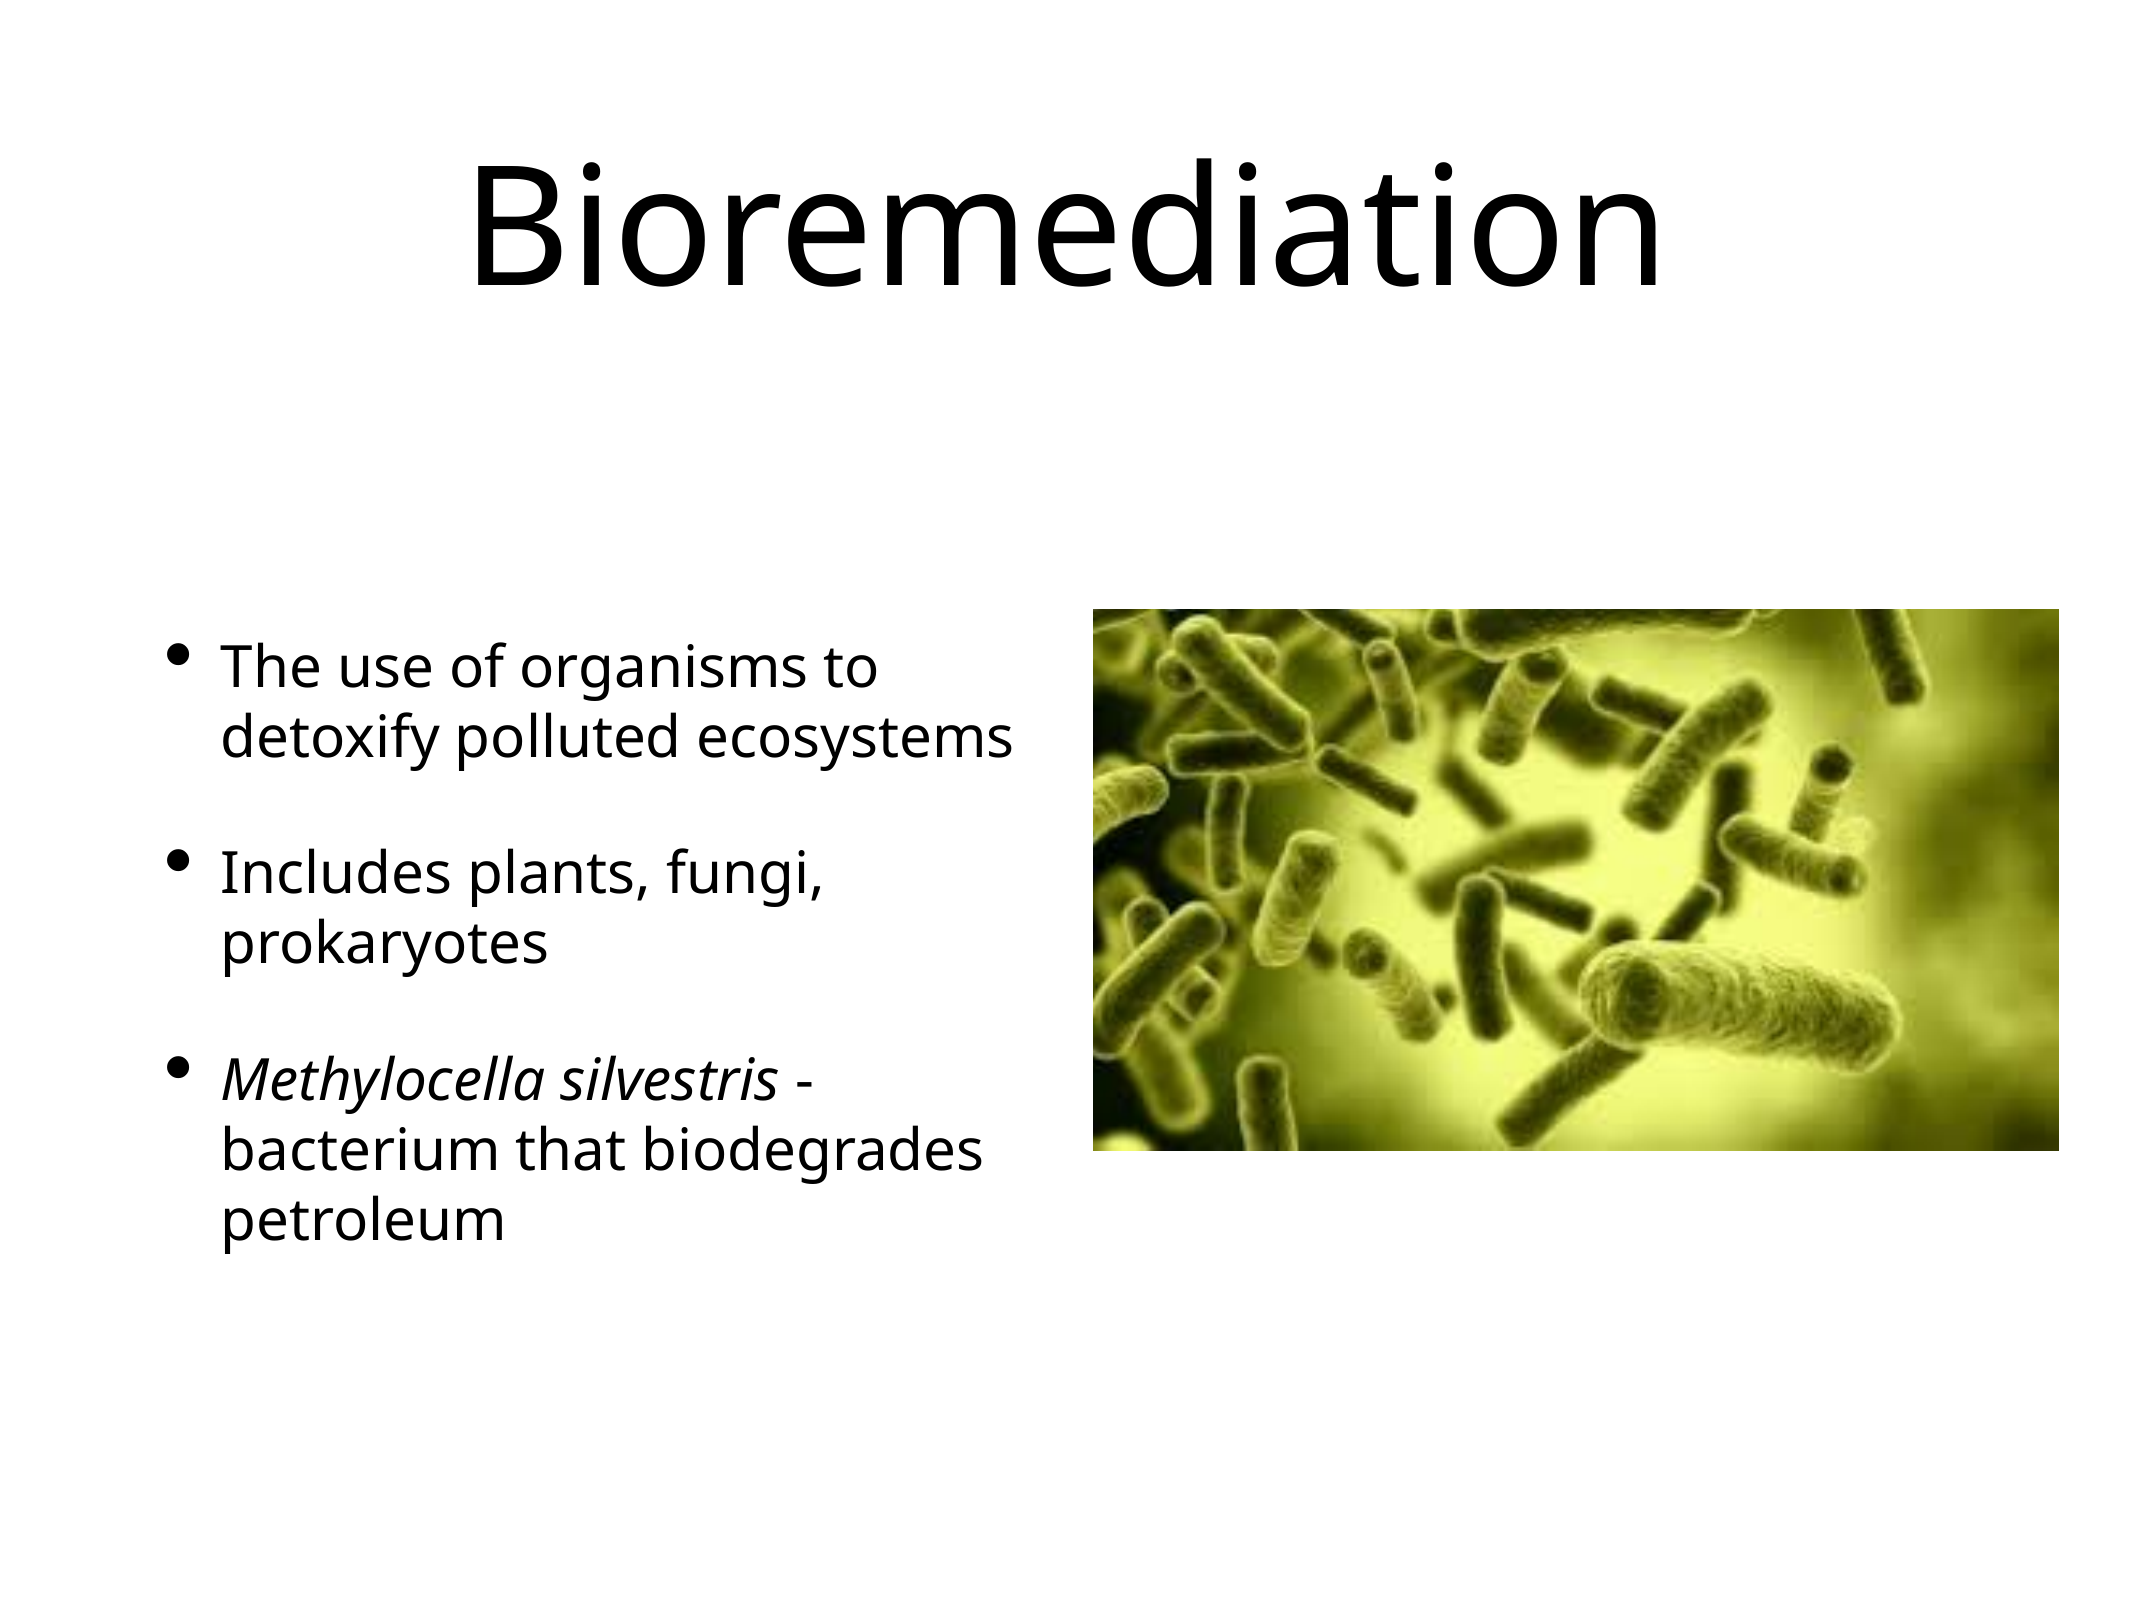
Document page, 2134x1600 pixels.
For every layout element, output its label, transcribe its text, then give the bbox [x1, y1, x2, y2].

list The use of organisms to detoxify polluted ecosystems Includes plants, fungi, prokaryotes Methylocella silvestris - bacterium that biodegrades petroleum [155, 424, 1032, 1457]
title Bioremediation [155, 41, 1978, 397]
picture [1092, 609, 2059, 1151]
